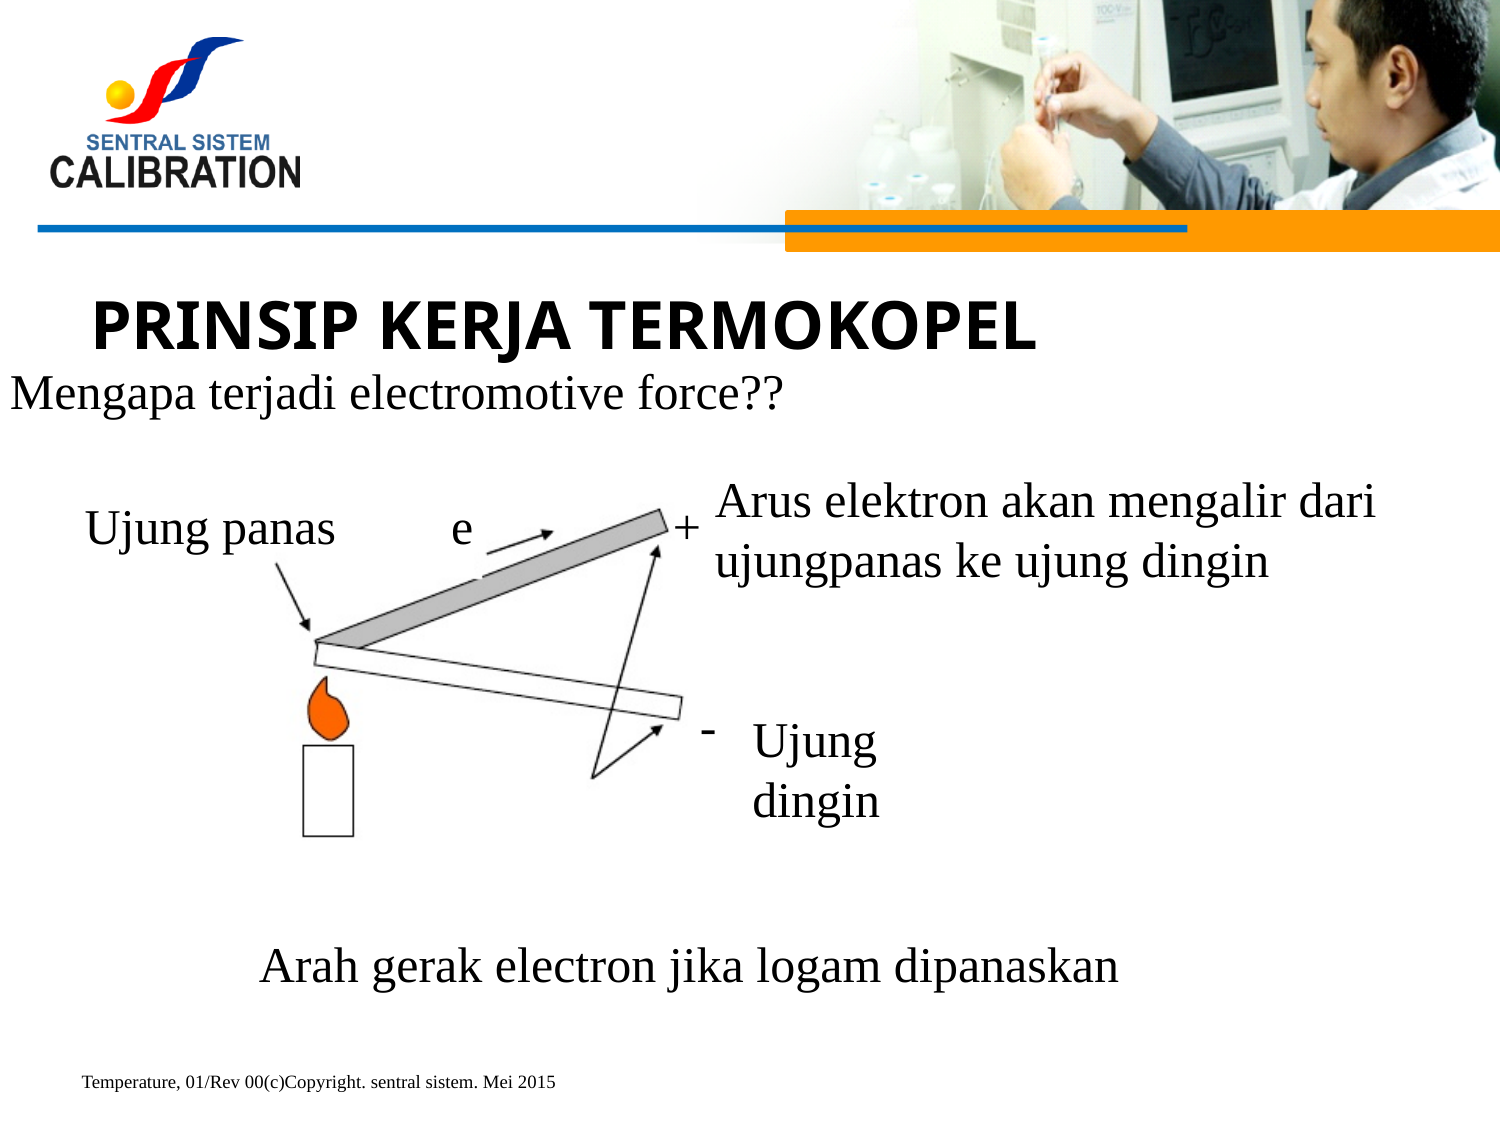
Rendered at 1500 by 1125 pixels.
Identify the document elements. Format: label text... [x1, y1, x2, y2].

text_box [35, 223, 532, 235]
text_box Ujung panas [69, 487, 244, 563]
footer Temperature, 01/Rev 00(c)Copyright. sentral sistem. Mei 2015 [37, 1062, 601, 1125]
text_box Ujung dingin [737, 699, 988, 835]
picture [537, 0, 1500, 244]
text_box Mengapa terjadi electromotive force?? [0, 351, 75, 427]
picture [49, 37, 301, 188]
text_box Arus elektron akan mengalir dari ujungpanas ke ujung dingin [699, 399, 1400, 595]
text_box Arah gerak electron jika logam dipanaskan [243, 924, 1135, 1000]
text_box PRINSIP KERJA TERMOKOPEL [75, 274, 1250, 438]
picture [249, 462, 726, 863]
